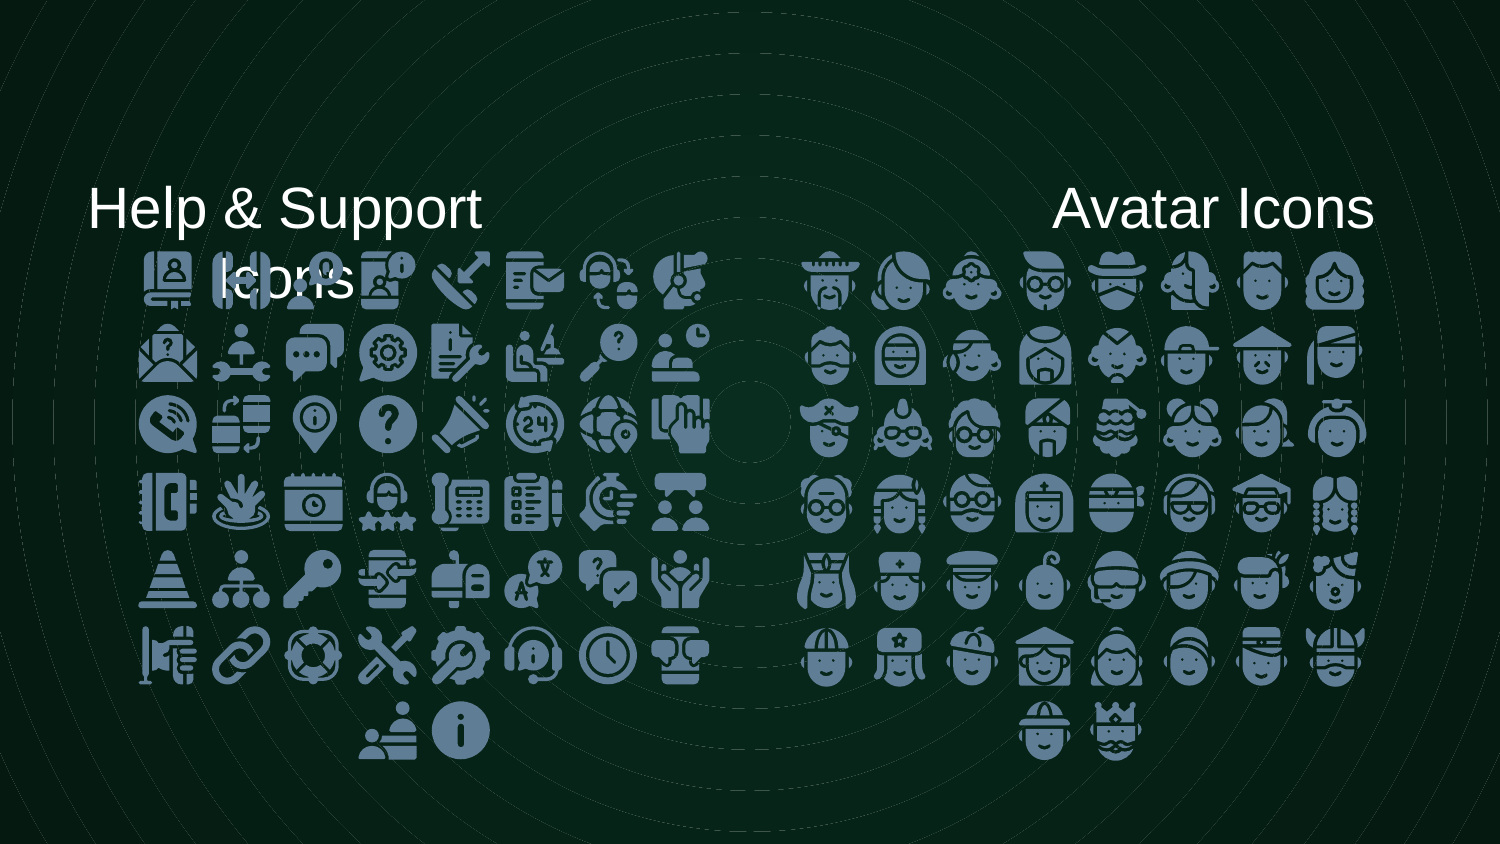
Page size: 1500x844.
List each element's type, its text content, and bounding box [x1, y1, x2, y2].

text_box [431, 549, 490, 609]
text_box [1019, 325, 1072, 386]
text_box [1092, 398, 1147, 458]
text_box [942, 473, 1002, 533]
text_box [873, 474, 926, 534]
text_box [283, 472, 343, 532]
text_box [1233, 550, 1290, 610]
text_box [286, 251, 344, 310]
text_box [800, 250, 861, 311]
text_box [430, 251, 491, 310]
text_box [578, 472, 638, 532]
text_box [942, 251, 1002, 311]
text_box [283, 549, 342, 609]
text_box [431, 323, 490, 383]
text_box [1087, 550, 1147, 610]
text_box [212, 251, 271, 310]
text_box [1163, 626, 1216, 686]
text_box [1305, 251, 1365, 311]
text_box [292, 394, 338, 454]
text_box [1087, 251, 1148, 311]
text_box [870, 251, 931, 311]
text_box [799, 398, 859, 458]
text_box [285, 323, 345, 382]
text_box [651, 472, 710, 532]
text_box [1312, 476, 1359, 536]
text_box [431, 625, 491, 685]
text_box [947, 398, 1002, 458]
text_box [946, 626, 999, 686]
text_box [357, 701, 417, 760]
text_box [504, 549, 563, 609]
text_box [873, 627, 926, 687]
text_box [504, 472, 563, 532]
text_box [800, 474, 853, 534]
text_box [578, 549, 638, 609]
text_box [431, 701, 490, 760]
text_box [873, 551, 926, 611]
title Help & Support Icons [0, 154, 572, 234]
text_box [212, 394, 271, 454]
text_box [138, 395, 197, 454]
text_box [358, 472, 417, 532]
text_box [505, 251, 565, 310]
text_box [872, 398, 933, 458]
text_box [942, 329, 1002, 382]
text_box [1159, 550, 1219, 610]
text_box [505, 394, 565, 454]
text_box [1089, 701, 1142, 762]
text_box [1088, 473, 1145, 533]
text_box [578, 626, 638, 685]
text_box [1232, 325, 1293, 386]
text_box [1160, 325, 1220, 386]
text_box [1232, 473, 1291, 533]
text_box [358, 549, 417, 609]
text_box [651, 323, 710, 382]
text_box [210, 626, 272, 685]
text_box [1236, 251, 1289, 311]
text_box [1160, 251, 1220, 311]
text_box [1305, 627, 1366, 688]
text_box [211, 473, 271, 531]
title Avatar Icons [928, 154, 1500, 234]
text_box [1018, 701, 1071, 761]
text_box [358, 323, 418, 382]
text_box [1163, 473, 1216, 533]
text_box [138, 625, 198, 685]
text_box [1307, 398, 1367, 458]
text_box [1018, 550, 1071, 610]
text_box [1309, 551, 1362, 611]
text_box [579, 394, 638, 454]
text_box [650, 549, 710, 609]
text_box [578, 251, 639, 310]
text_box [1090, 626, 1143, 686]
text_box [359, 395, 418, 454]
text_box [505, 323, 565, 382]
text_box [1162, 398, 1223, 458]
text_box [138, 472, 198, 532]
text_box [284, 626, 343, 685]
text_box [212, 323, 271, 382]
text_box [1235, 626, 1288, 686]
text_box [504, 626, 563, 685]
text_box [143, 251, 193, 310]
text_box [431, 472, 490, 532]
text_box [360, 251, 416, 310]
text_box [796, 552, 857, 610]
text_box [211, 549, 271, 609]
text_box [800, 627, 853, 687]
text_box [138, 549, 198, 609]
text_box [804, 325, 857, 386]
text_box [1019, 251, 1072, 311]
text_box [357, 625, 418, 685]
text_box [946, 550, 999, 610]
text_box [1235, 398, 1295, 458]
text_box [1014, 626, 1075, 686]
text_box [138, 323, 198, 383]
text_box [652, 251, 709, 310]
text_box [1025, 398, 1071, 458]
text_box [579, 323, 638, 383]
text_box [651, 626, 710, 685]
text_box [874, 325, 927, 386]
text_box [1306, 325, 1363, 386]
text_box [431, 394, 490, 454]
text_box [1014, 473, 1075, 533]
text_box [1087, 327, 1147, 384]
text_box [651, 394, 710, 454]
